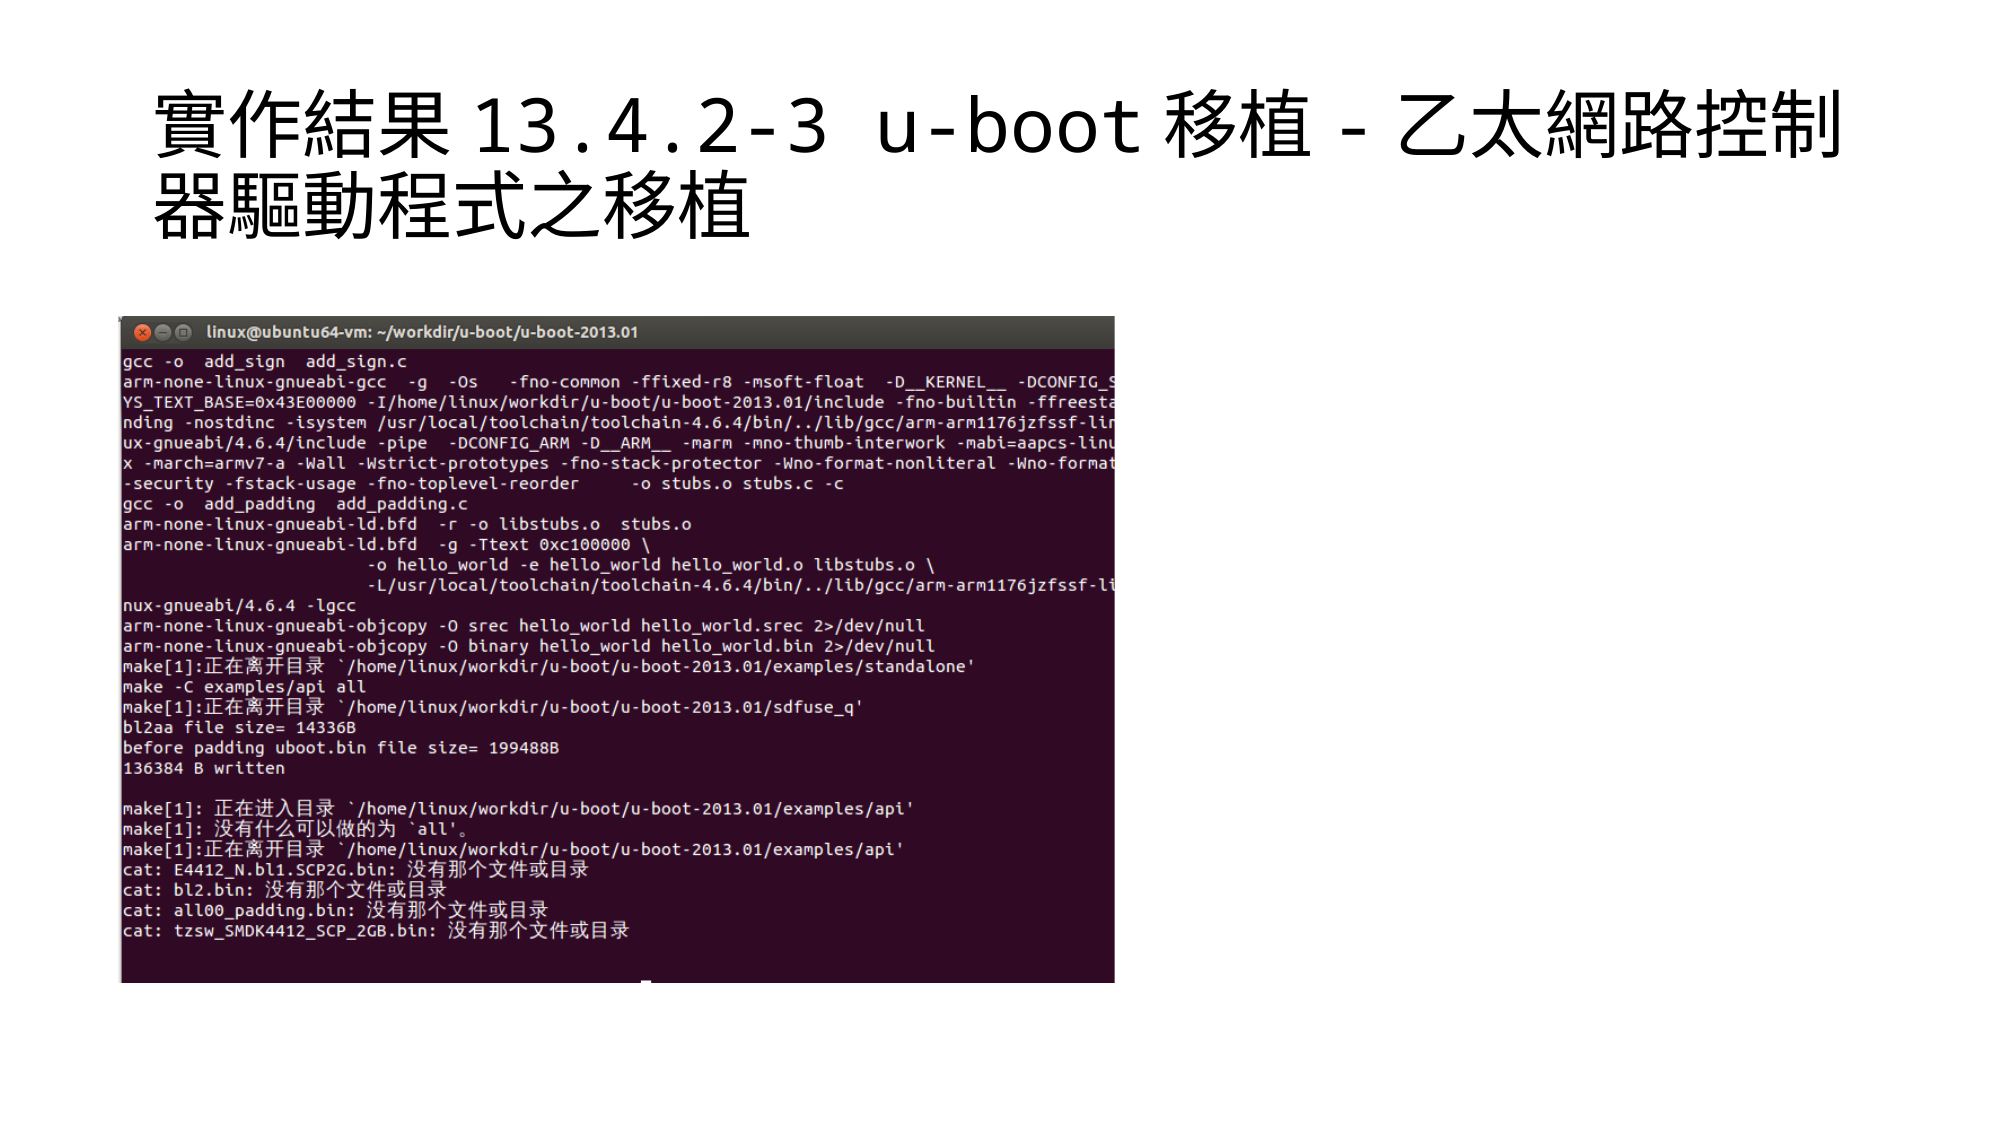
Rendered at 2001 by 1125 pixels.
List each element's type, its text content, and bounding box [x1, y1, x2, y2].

title 實作結果13.4.2-3 u-boot移植-乙太網路控制器驅動程式之移植 [137, 59, 1863, 278]
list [117, 315, 1116, 983]
